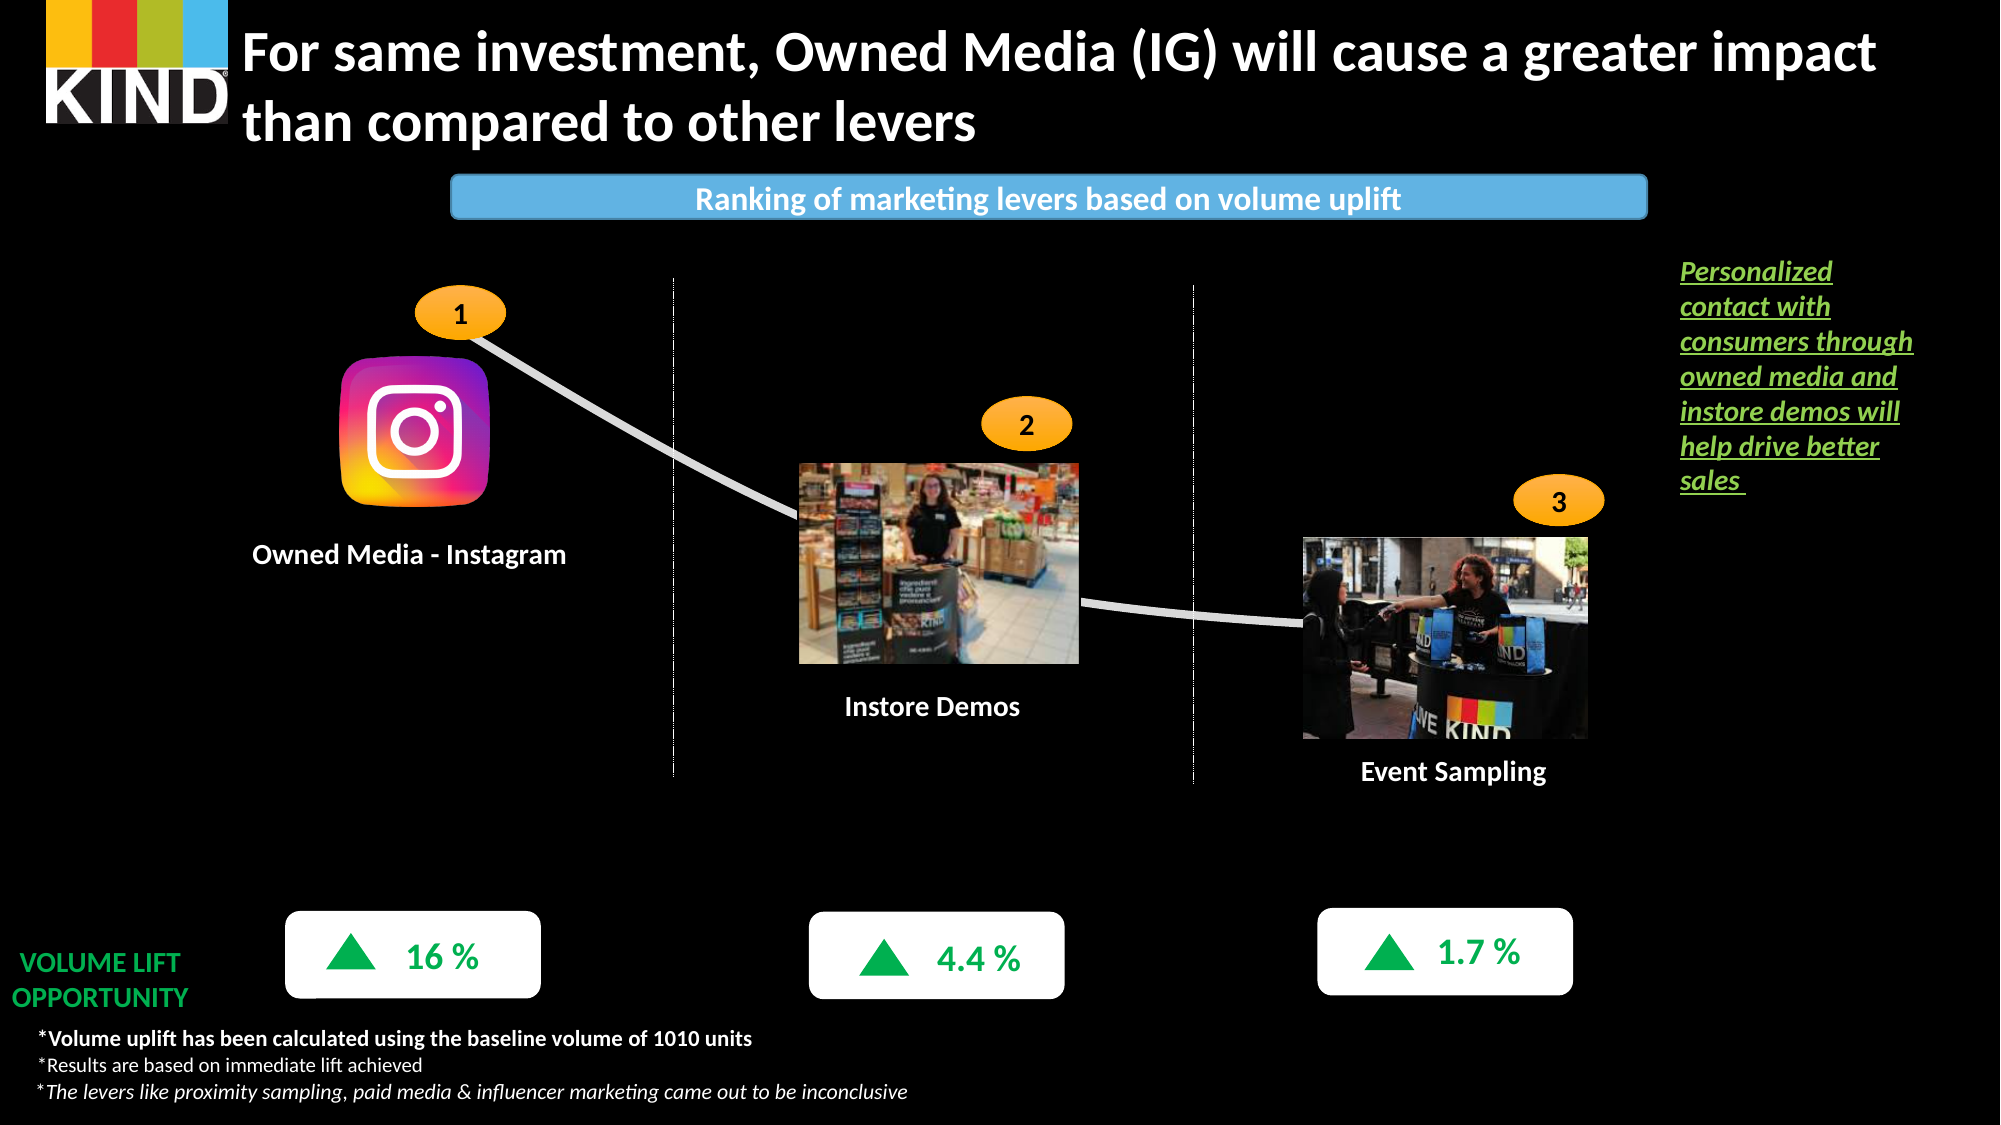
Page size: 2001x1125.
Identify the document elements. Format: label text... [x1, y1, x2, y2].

picture [797, 463, 1081, 664]
text_box For same investment, Owned Media (IG) will cause a greater impact than compared to other levers [227, 5, 1901, 160]
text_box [859, 926, 1086, 987]
picture [45, 0, 228, 124]
text_box Instore Demos [786, 679, 1079, 730]
text_box [476, 334, 673, 455]
picture [1303, 537, 1588, 739]
text_box 2 [981, 396, 1073, 452]
text_box [1317, 907, 1574, 996]
text_box [808, 911, 1065, 1000]
text_box [1081, 502, 1192, 616]
text_box [285, 910, 541, 999]
text_box *The levers like proximity sampling, paid media & influencer marketing came out to be inconclusive [20, 1074, 1342, 1111]
text_box 1 [414, 285, 507, 340]
text_box *Volume uplift has been calculated using the baseline volume of 1010 units *Results are based on immediate lift achieved [22, 1016, 1023, 1084]
text_box 3 [1513, 474, 1605, 527]
text_box Personalized contact with consumers through owned media and instore demos will help drive better sales [1665, 244, 1939, 505]
text_box Ranking of marketing levers based on volume uplift [450, 173, 1649, 220]
text_box Event Sampling [1308, 745, 1600, 796]
text_box Owned Media - Instagram [227, 528, 593, 578]
text_box [1194, 534, 1303, 624]
text_box VOLUME LIFT OPPORTUNITY [0, 935, 231, 1021]
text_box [1364, 919, 1582, 981]
text_box [674, 386, 943, 516]
picture [339, 356, 490, 507]
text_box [325, 924, 550, 986]
